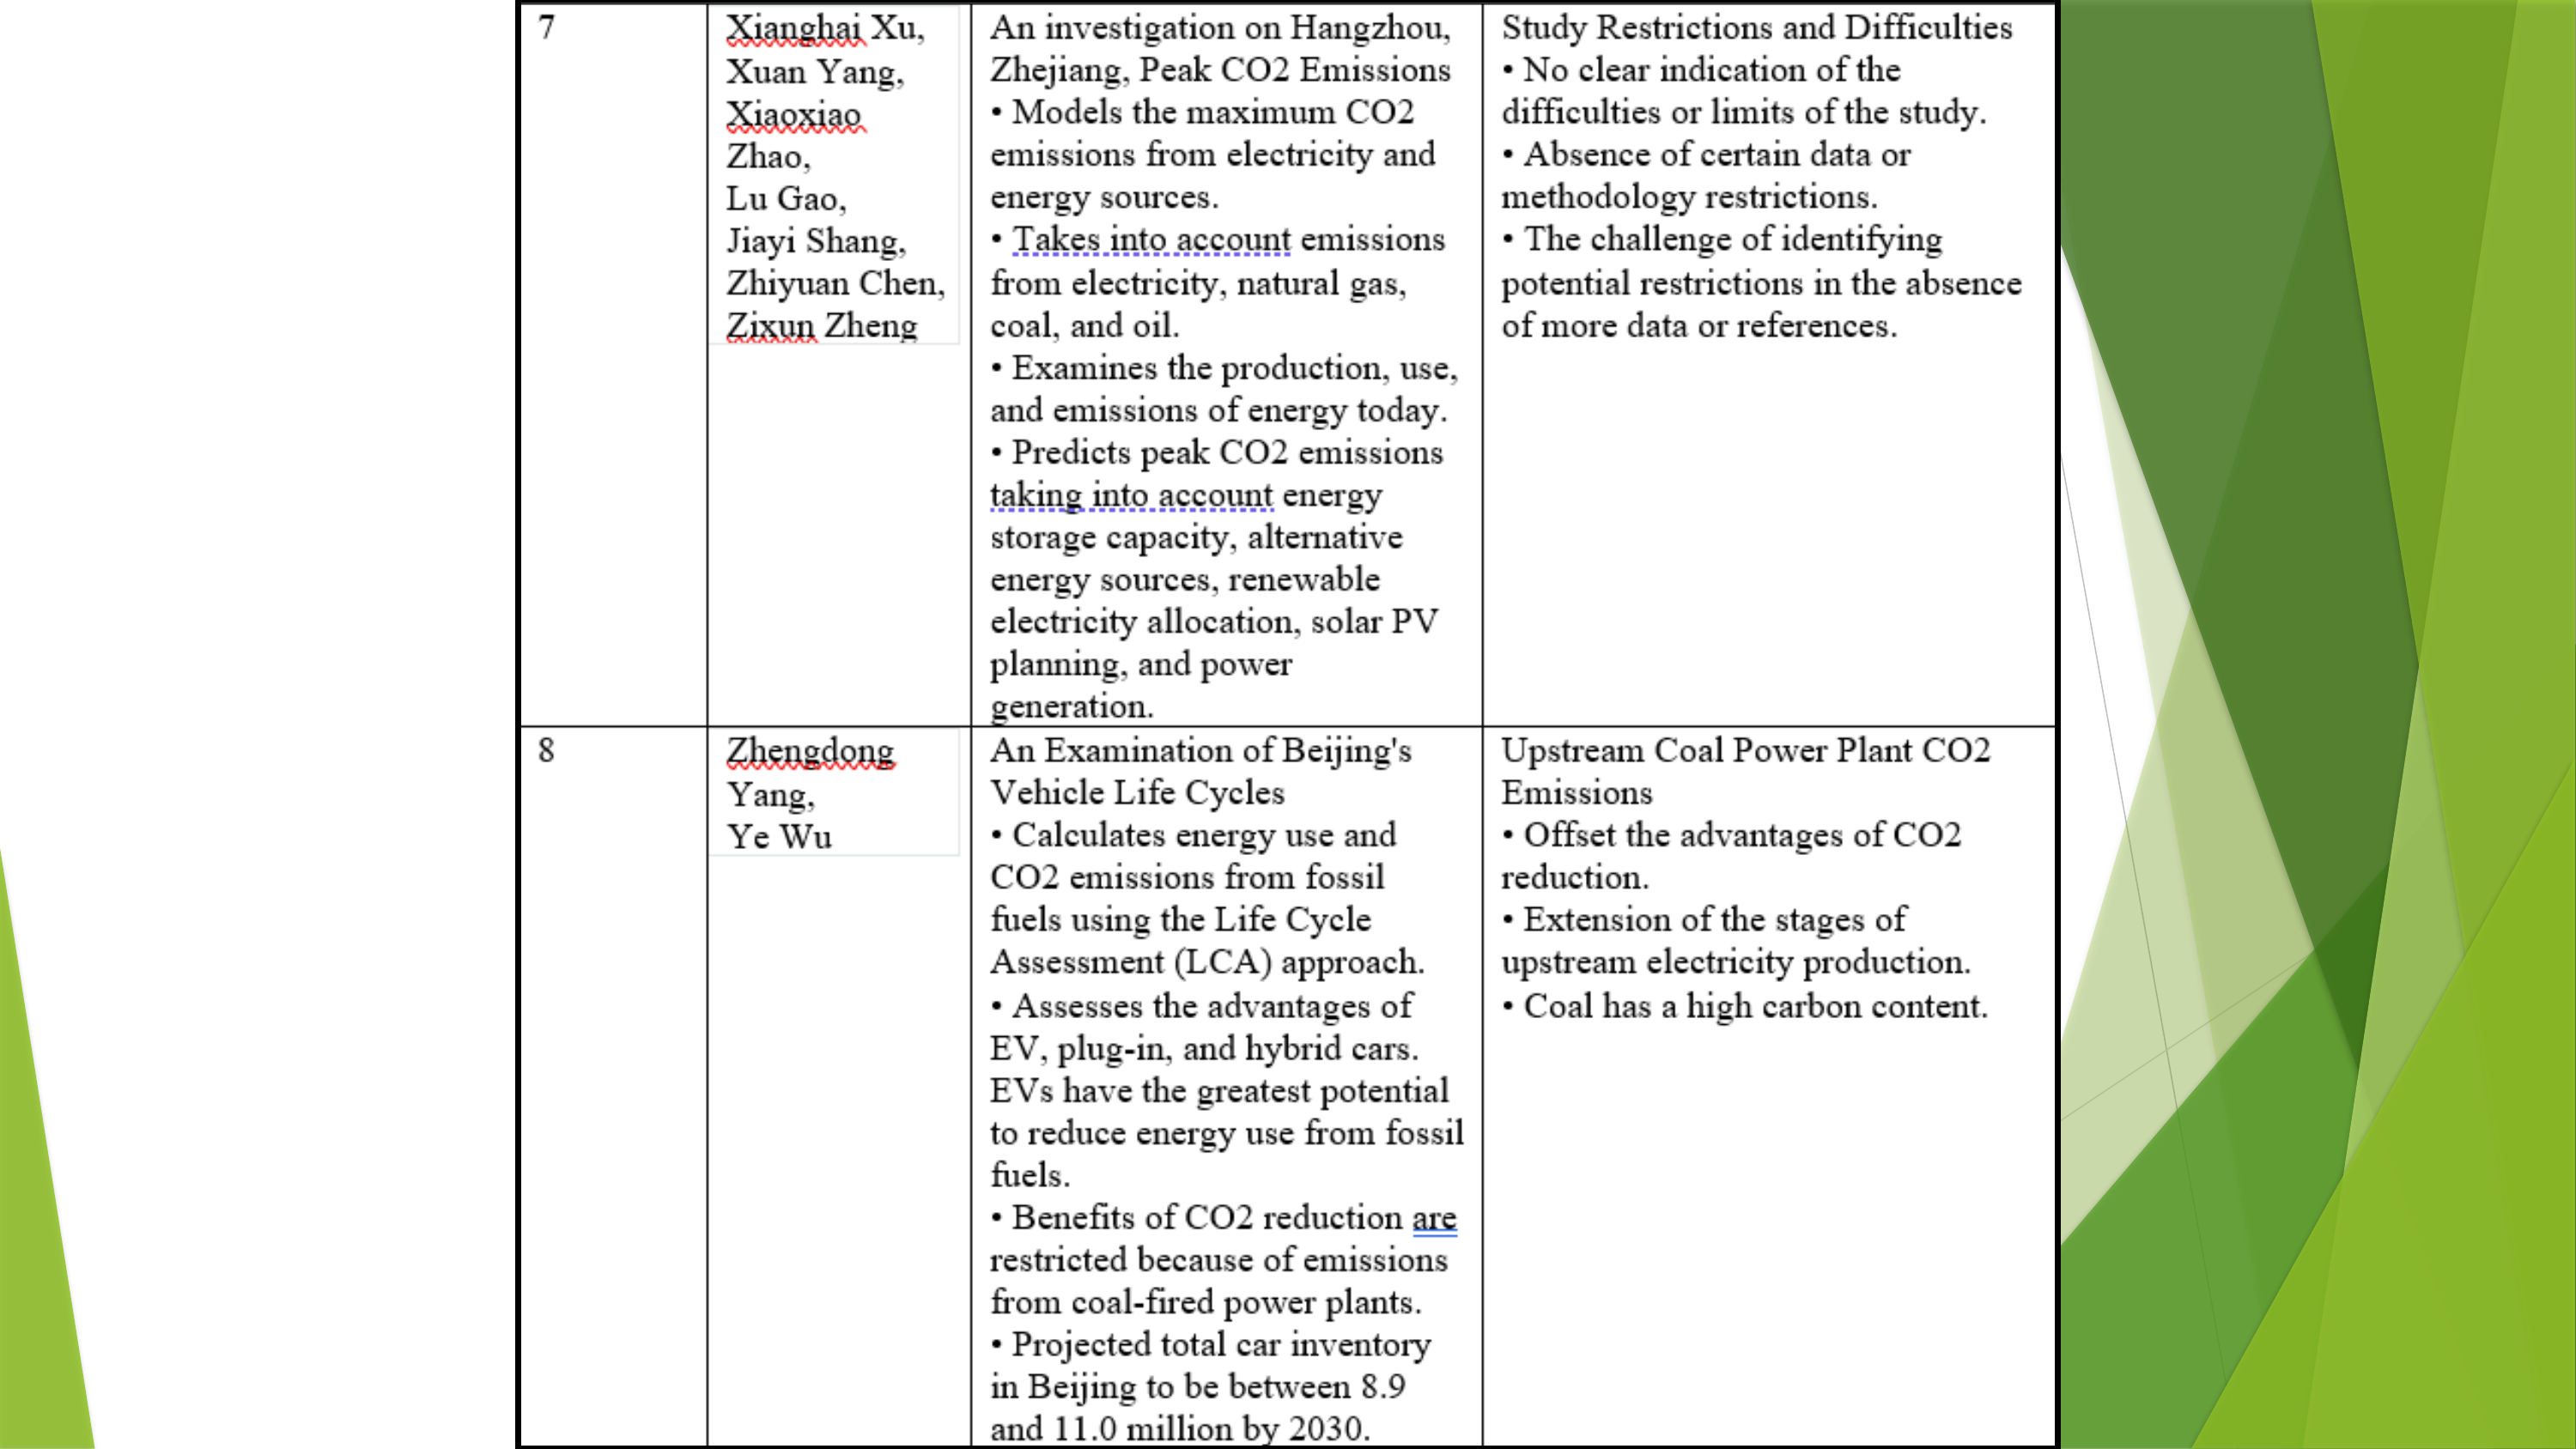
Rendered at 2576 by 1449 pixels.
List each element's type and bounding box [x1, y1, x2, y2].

text_box [518, 0, 2058, 1449]
